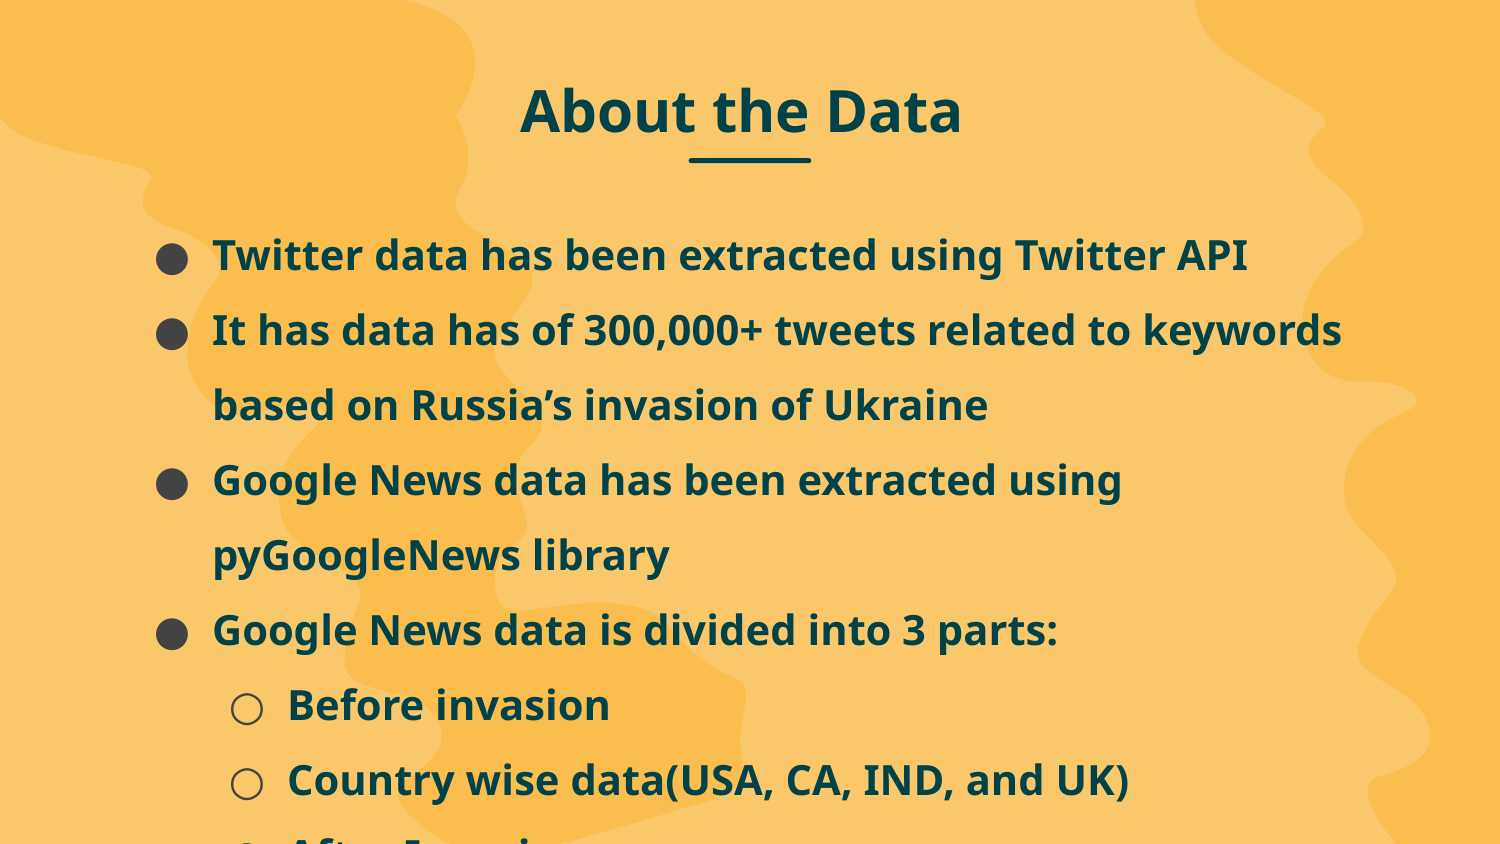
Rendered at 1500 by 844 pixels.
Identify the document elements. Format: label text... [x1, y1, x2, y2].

list Twitter data has been extracted using Twitter API It has data has of 300,000+ tweets related to keywords based on Russia’s invasion of Ukraine Google News data has been extracted using pyGoogleNews library Google News data is divided into 3 parts: Before invasion Country wise data(USA, CA, IND, and UK) After Invasion [122, 188, 1378, 824]
title About the Data [6, 58, 1494, 153]
text_box [688, 158, 812, 164]
